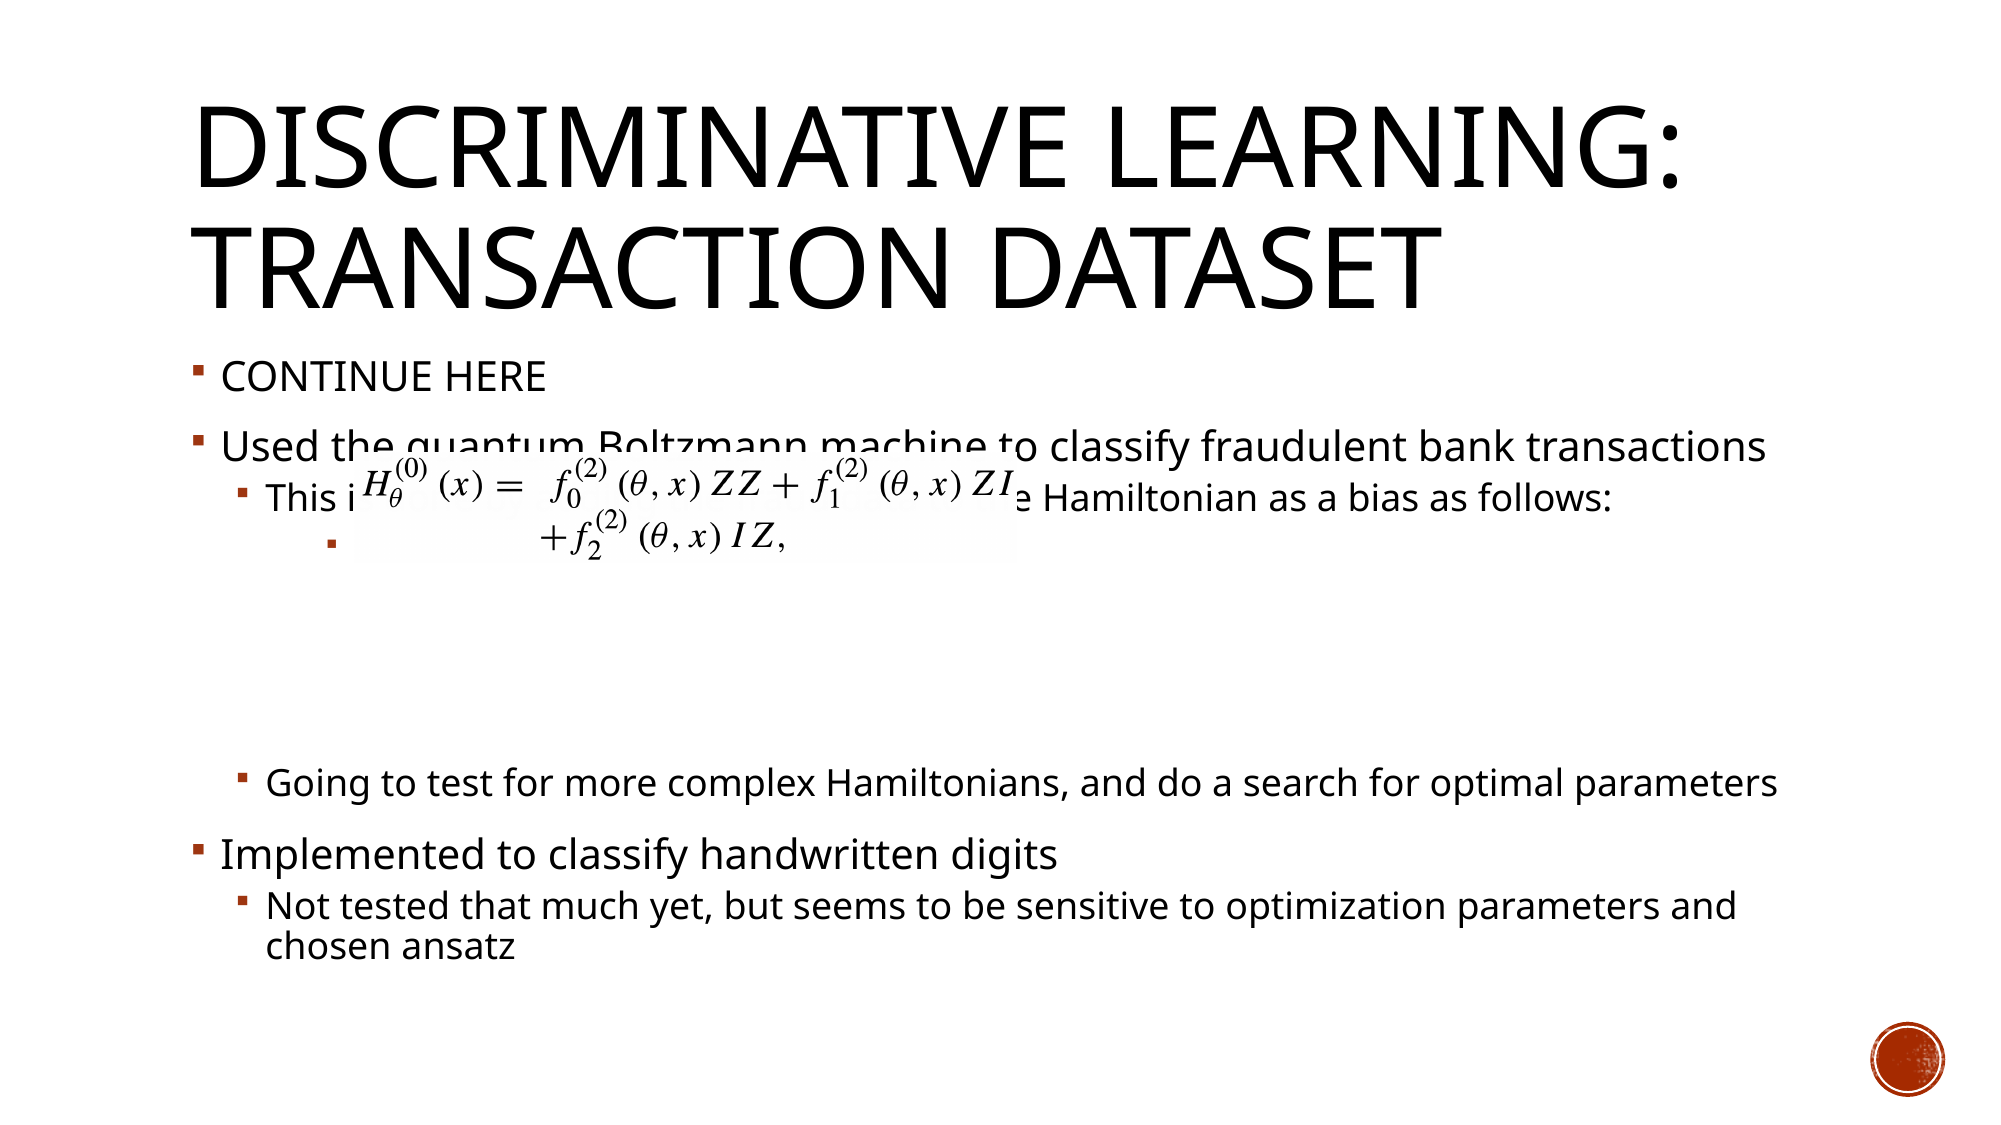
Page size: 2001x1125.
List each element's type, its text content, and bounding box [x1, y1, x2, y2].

picture [354, 452, 1017, 563]
title Discriminative Learning: Transaction dataset [175, 79, 1826, 344]
